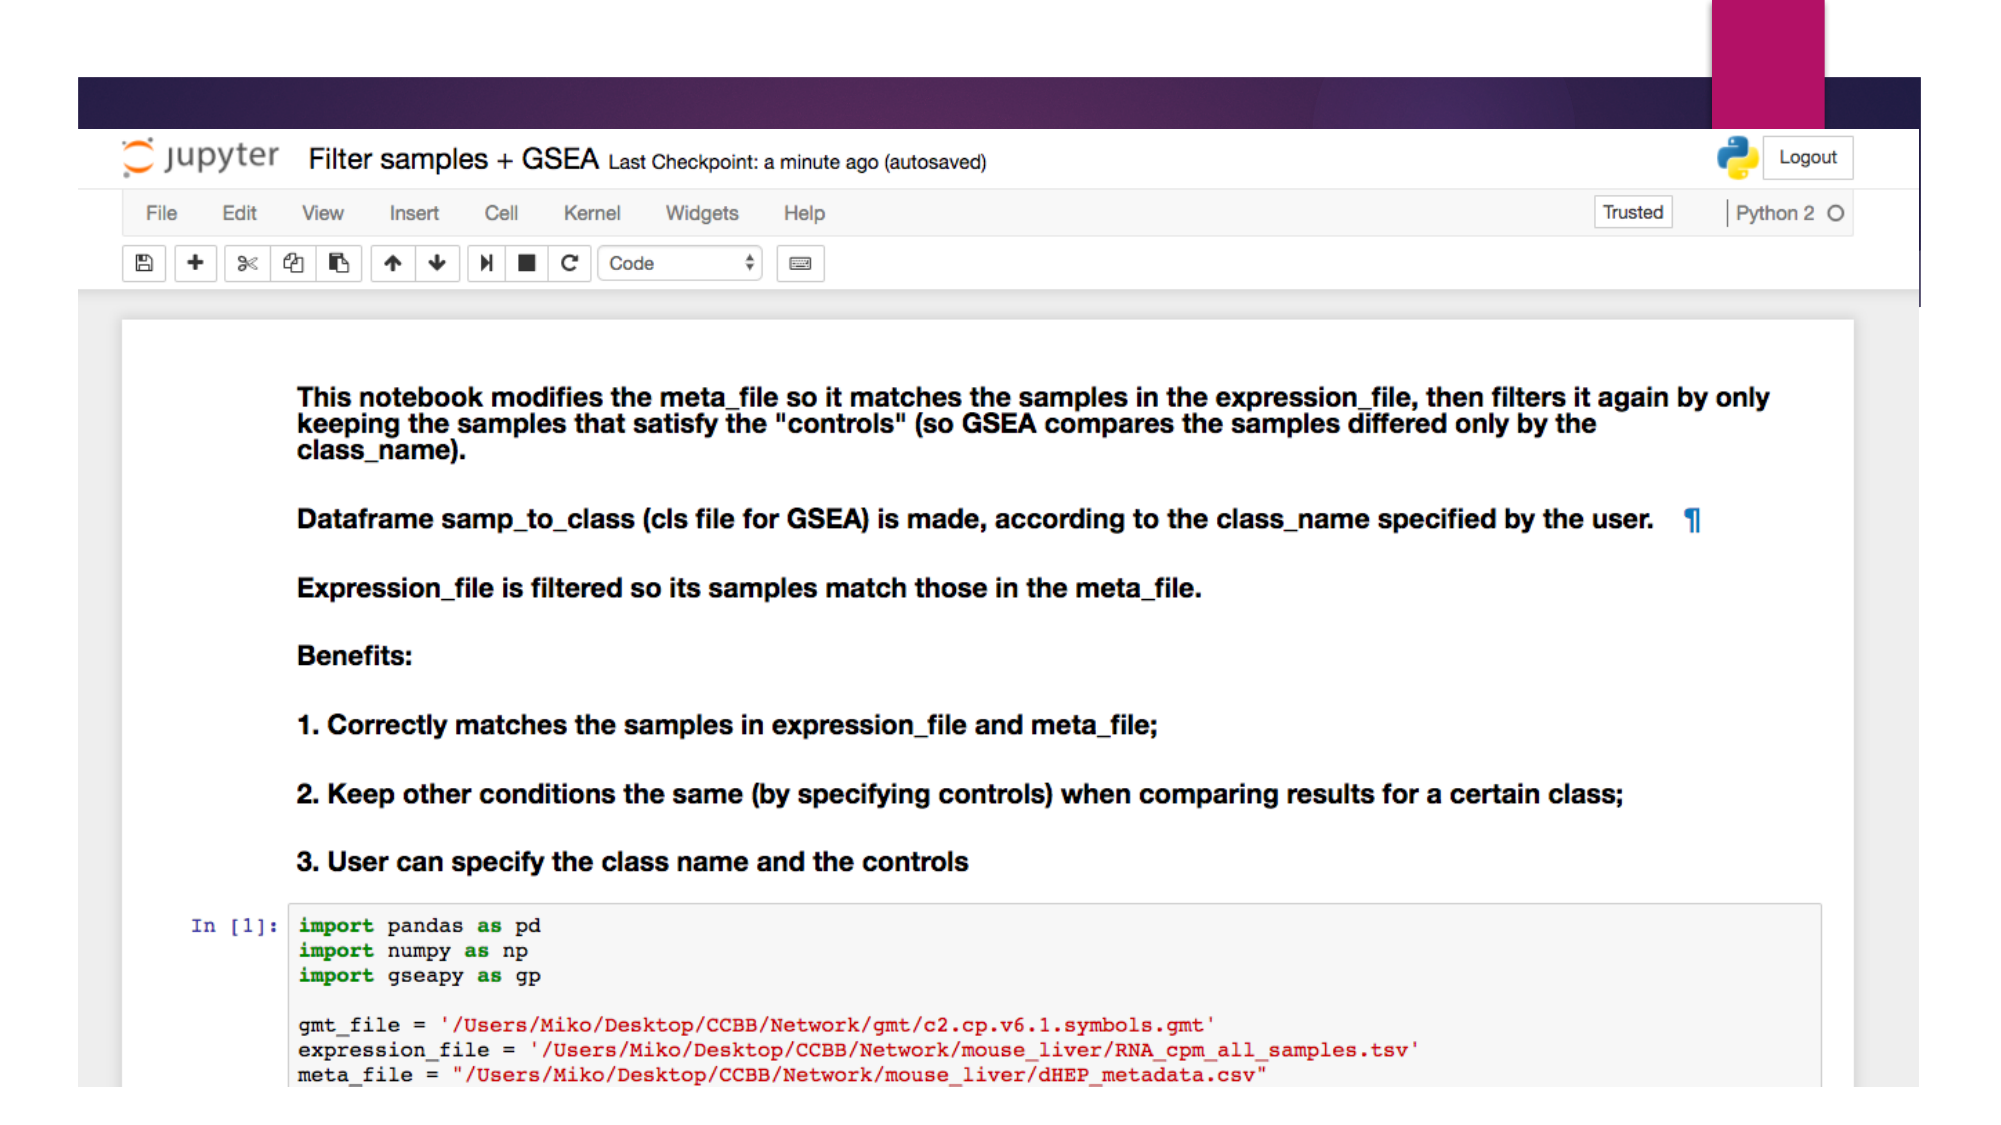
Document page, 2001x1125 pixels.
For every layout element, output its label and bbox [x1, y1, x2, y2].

list [77, 129, 1919, 1087]
